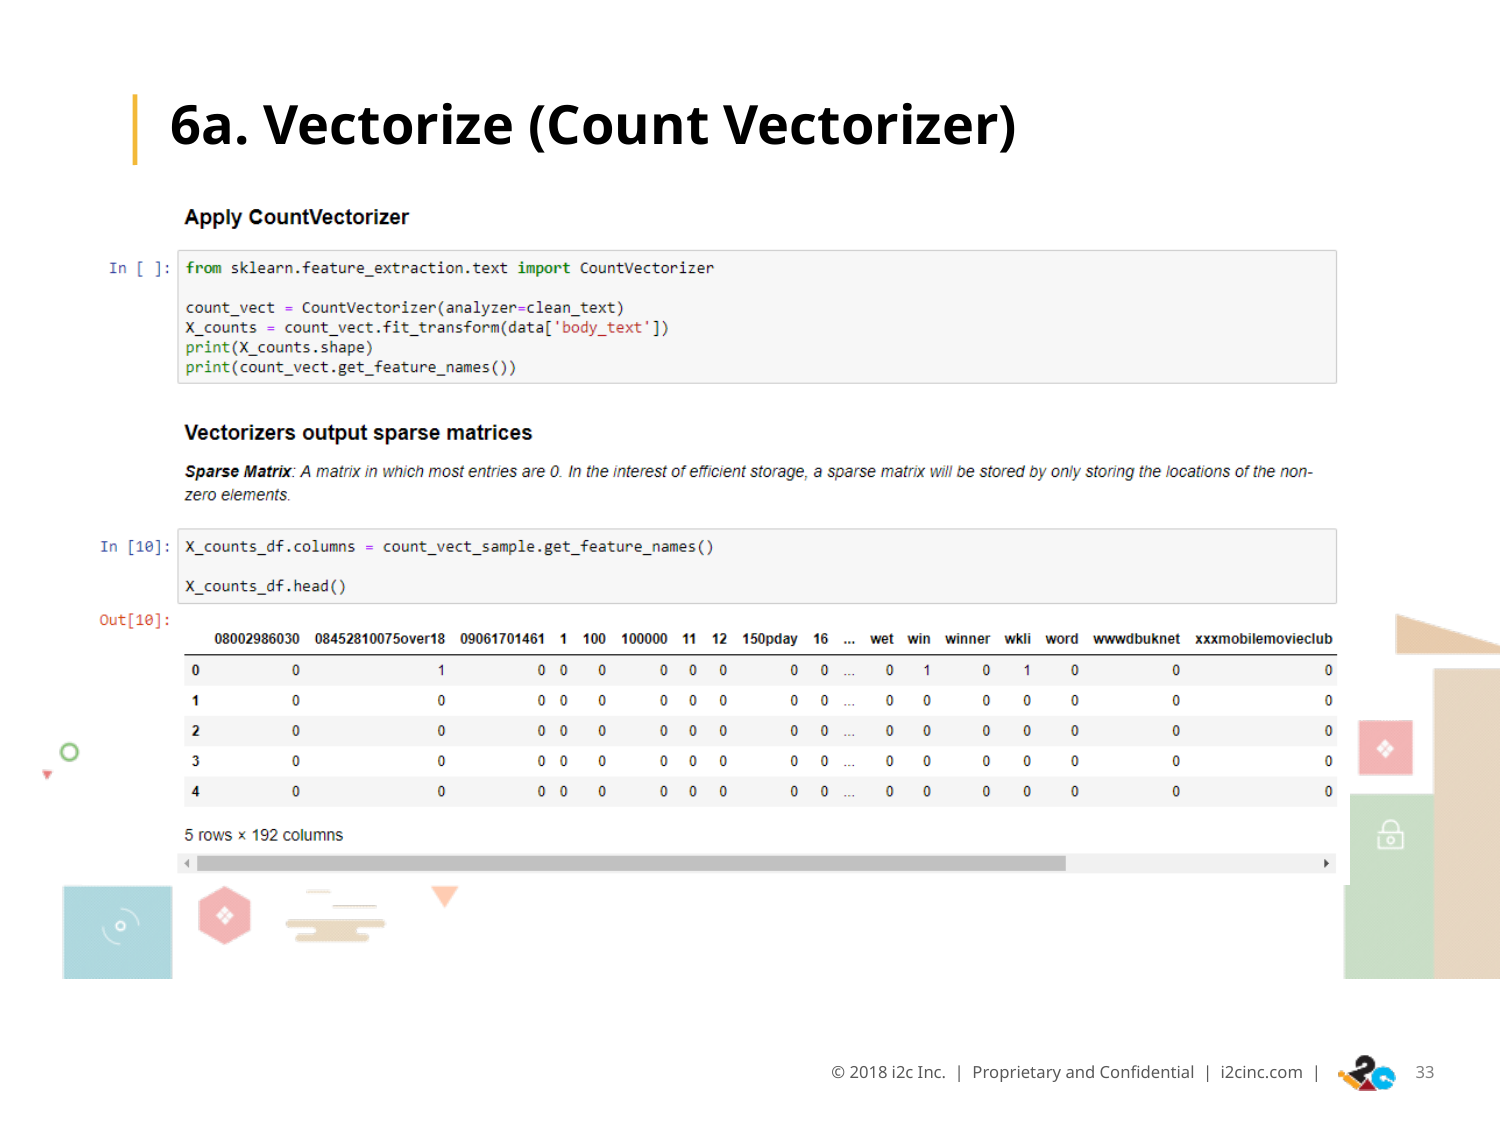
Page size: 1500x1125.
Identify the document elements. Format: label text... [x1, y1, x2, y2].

picture [1337, 1054, 1396, 1091]
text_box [2, 522, 1500, 979]
text_box 6a. Vectorize (Count Vectorizer) [155, 94, 1395, 240]
picture [82, 194, 1350, 885]
